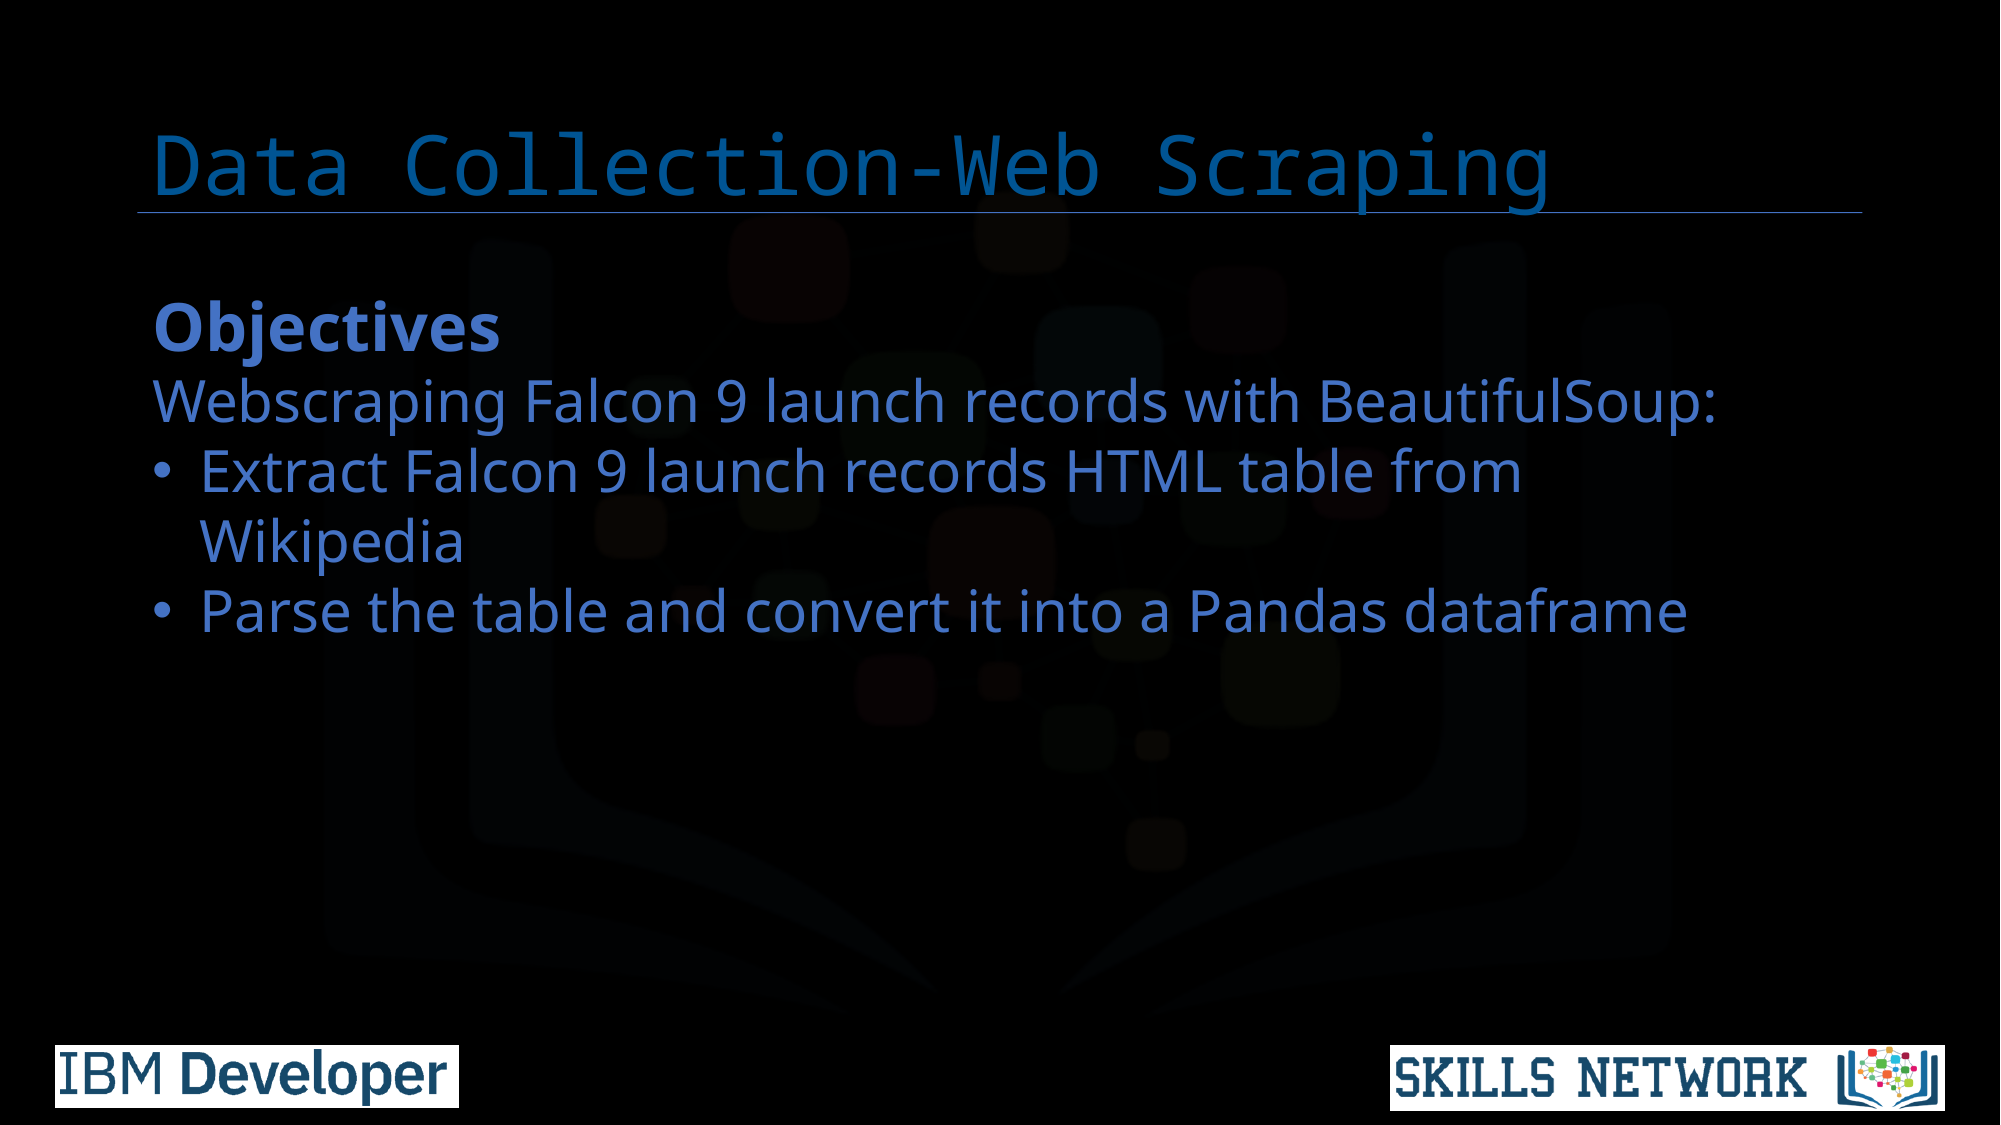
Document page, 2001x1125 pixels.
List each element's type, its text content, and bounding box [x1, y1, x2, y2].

title Data Collection-Web Scraping [137, 59, 1863, 278]
picture [1390, 1045, 1945, 1111]
text_box Objectives Webscraping Falcon 9 launch records with BeautifulSoup: Extract Falcon 9 launch records HTML table from Wikipedia Parse the table and convert it into a Pandas dataframe [137, 277, 1750, 652]
picture [55, 1045, 459, 1108]
